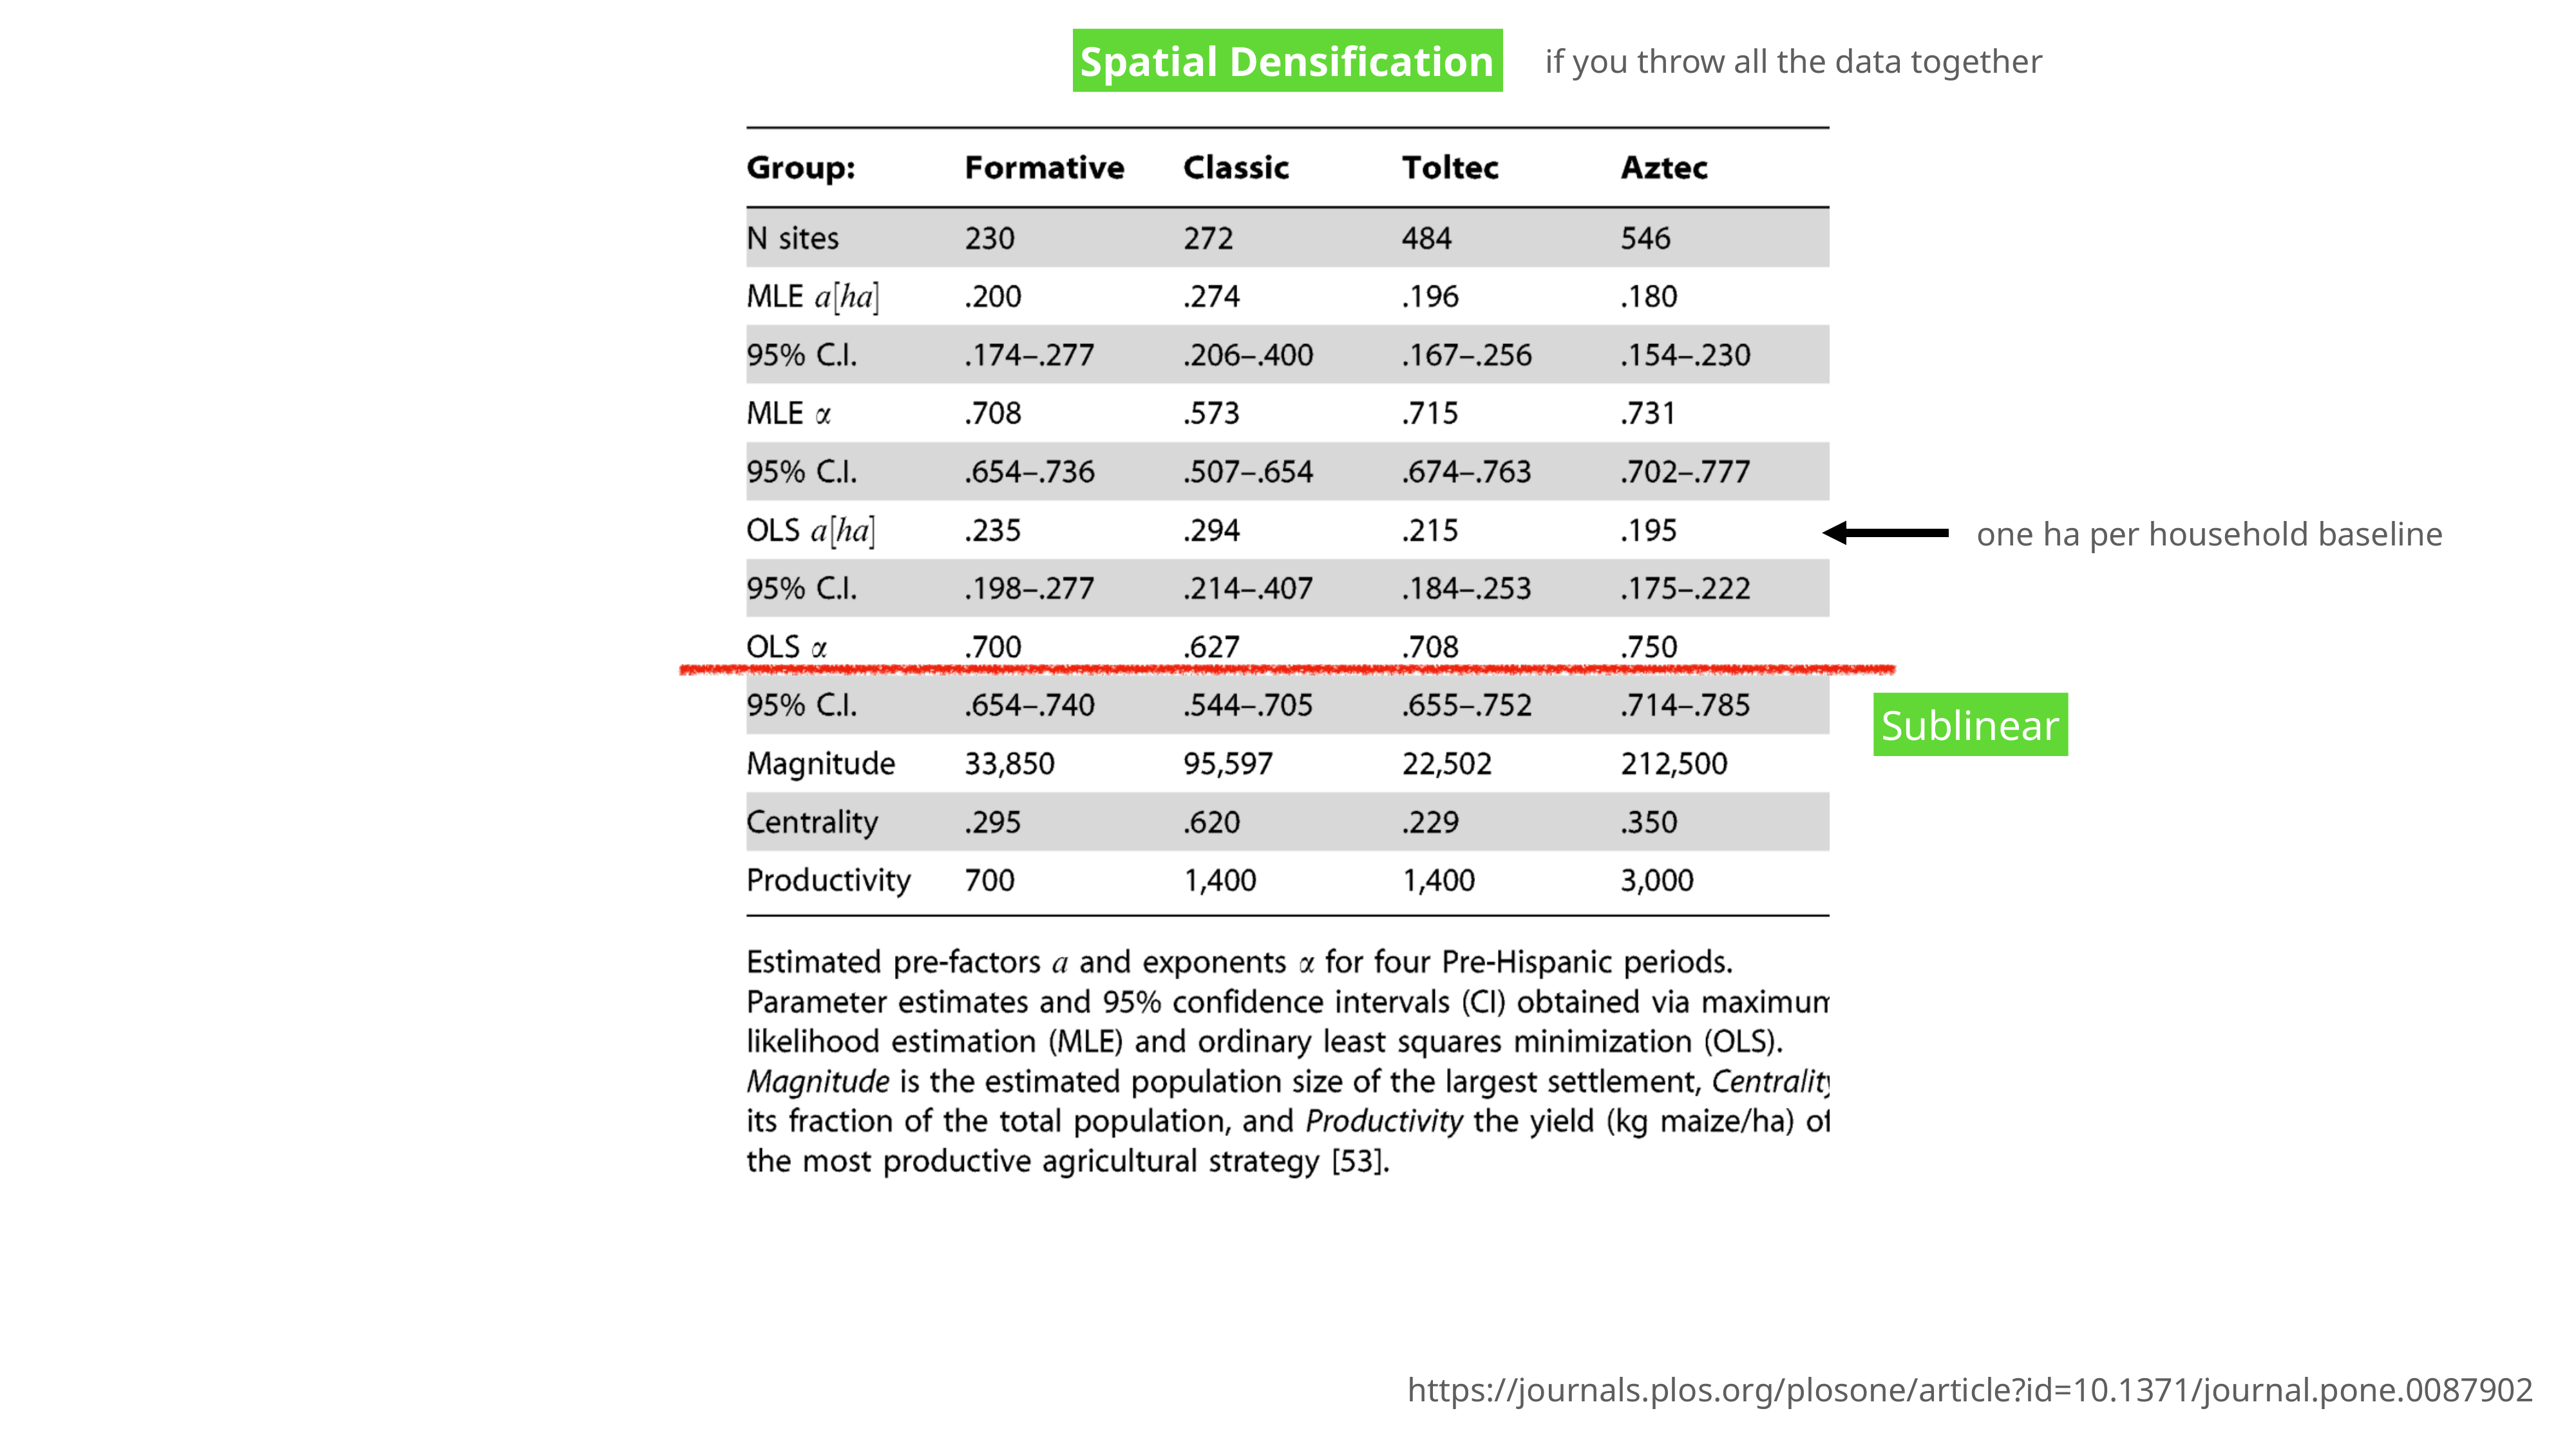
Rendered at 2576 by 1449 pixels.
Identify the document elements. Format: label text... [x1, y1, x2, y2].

picture [673, 79, 1903, 1183]
text_box Sublinear [1873, 692, 2069, 756]
text_box https://journals.plos.org/plosone/article?id=10.1371/journal.pone.0087902 [1402, 1364, 2540, 1414]
text_box if you throw all the data together [1540, 35, 2049, 86]
text_box Spatial Densification [1073, 28, 1503, 79]
text_box one ha per household baseline [1971, 508, 2458, 558]
